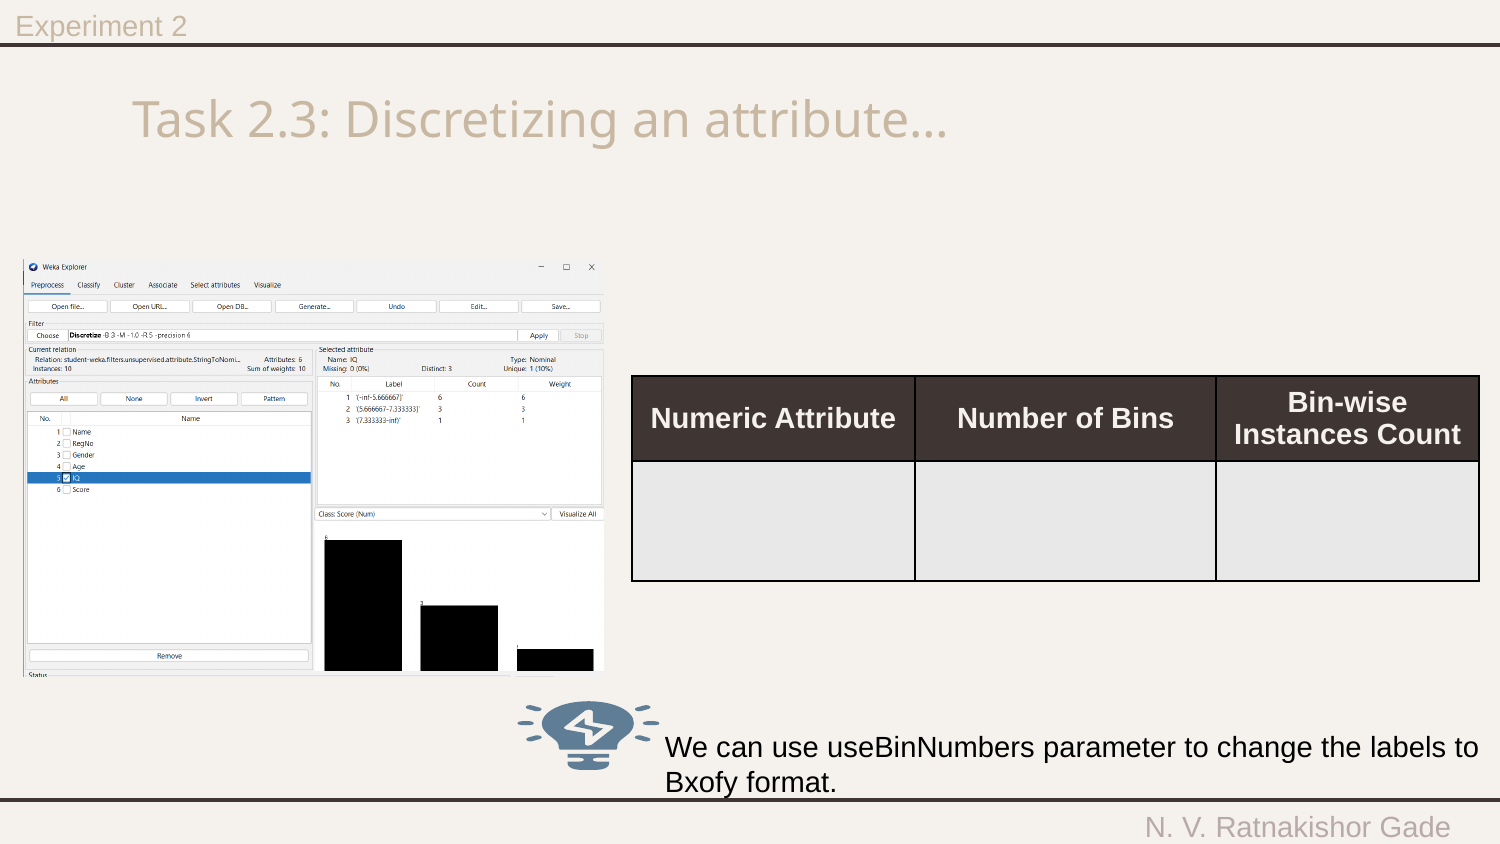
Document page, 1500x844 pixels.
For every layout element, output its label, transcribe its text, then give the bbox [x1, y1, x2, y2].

picture [23, 259, 604, 677]
table_cell [633, 462, 914, 580]
table_cell [1217, 462, 1478, 580]
table_cell [916, 462, 1215, 580]
table_header Bin-wise Instances Count [1217, 377, 1478, 460]
table_header Number of Bins [916, 377, 1215, 460]
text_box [515, 700, 1500, 808]
text_box Experiment 2 [0, 0, 203, 50]
title Task 2.3: Discretizing an attribute… [116, 72, 1070, 167]
table_header Numeric Attribute [633, 377, 914, 460]
